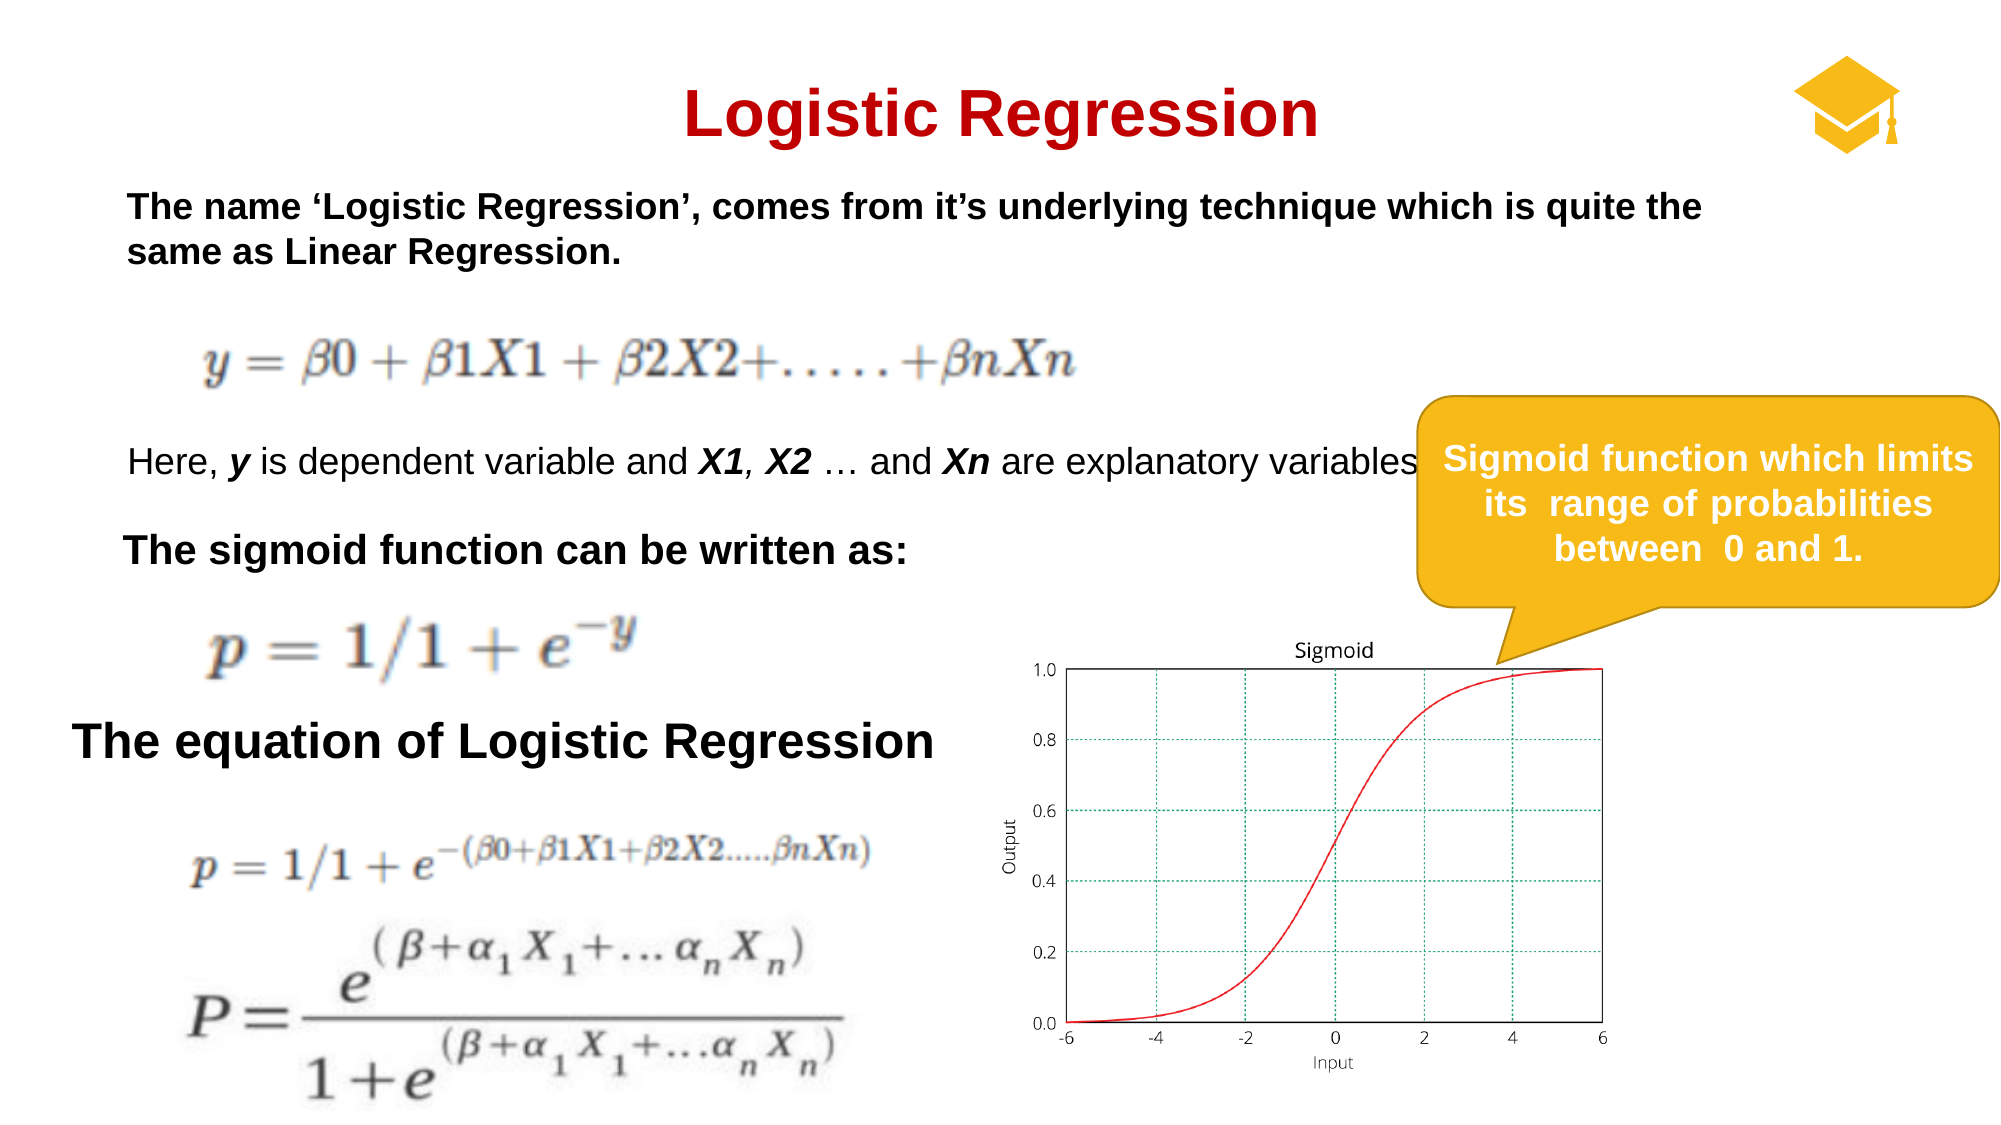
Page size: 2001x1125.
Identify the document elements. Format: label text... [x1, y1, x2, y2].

text_box The equation of Logistic Regression [56, 701, 951, 776]
text_box Sigmoid function which limits its range of probabilities between 0 and 1. [1416, 395, 2000, 641]
picture [1002, 641, 1607, 1074]
text_box The sigmoid function can be written as: [107, 515, 924, 581]
picture [147, 581, 675, 702]
text_box [1791, 54, 1902, 156]
text_box The name ‘Logistic Regression’, comes from it’s underlying technique which is quite the same as Linear Regression. [111, 174, 1720, 370]
text_box Here, y is dependent variable and X1, X2 … and Xn are explanatory variables. [112, 429, 1416, 490]
picture [104, 294, 1122, 423]
picture [165, 801, 899, 1124]
list Logistic Regression [53, 55, 1952, 175]
